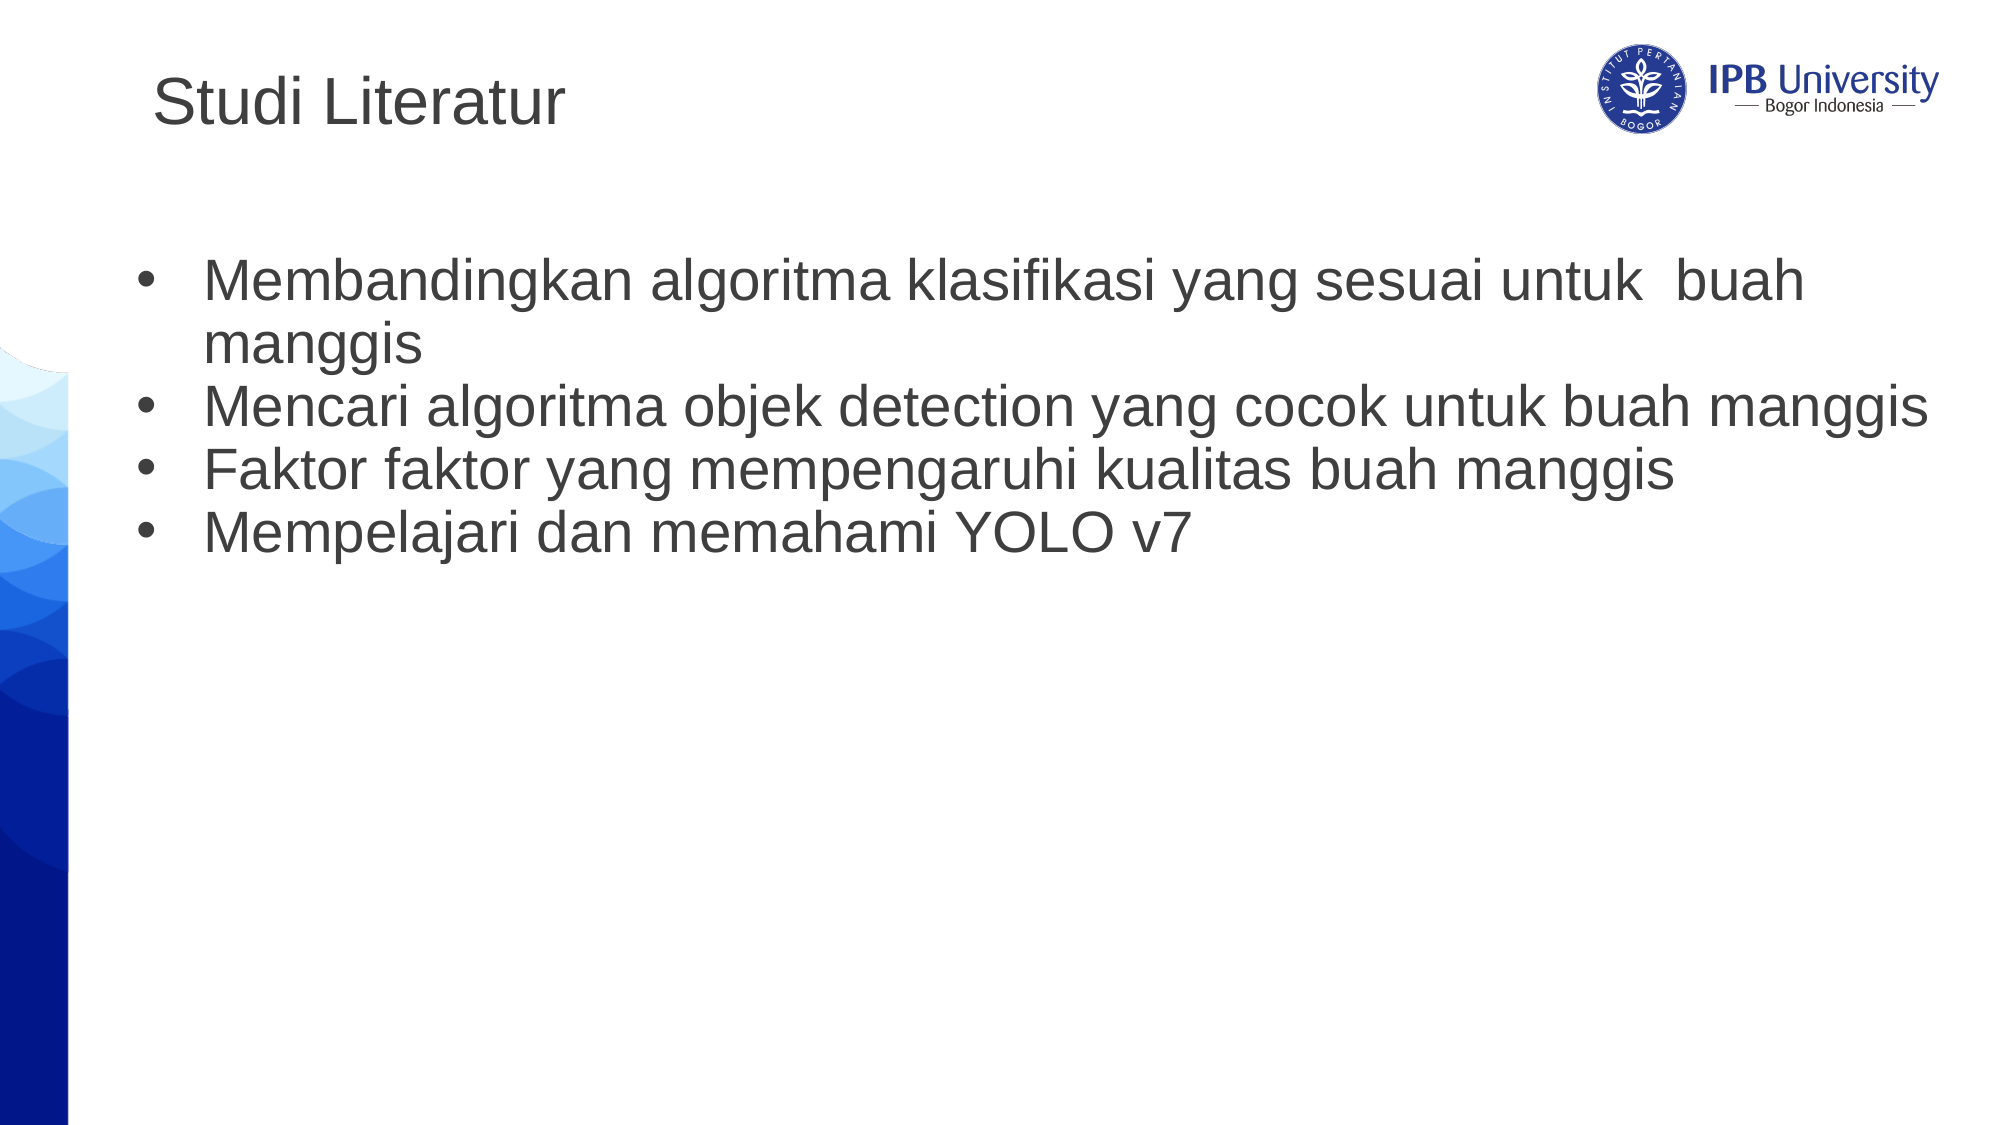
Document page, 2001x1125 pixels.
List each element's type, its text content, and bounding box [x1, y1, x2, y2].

picture [1597, 44, 1939, 135]
title Studi Literatur [137, 19, 1448, 187]
list Membandingkan algoritma klasifikasi yang sesuai untuk buah manggis Mencari algoritma objek detection yang cocok untuk buah manggis Faktor faktor yang mempengaruhi kualitas buah manggis Mempelajari dan memahami YOLO v7 [113, 242, 1948, 1024]
picture [0, 345, 70, 1125]
